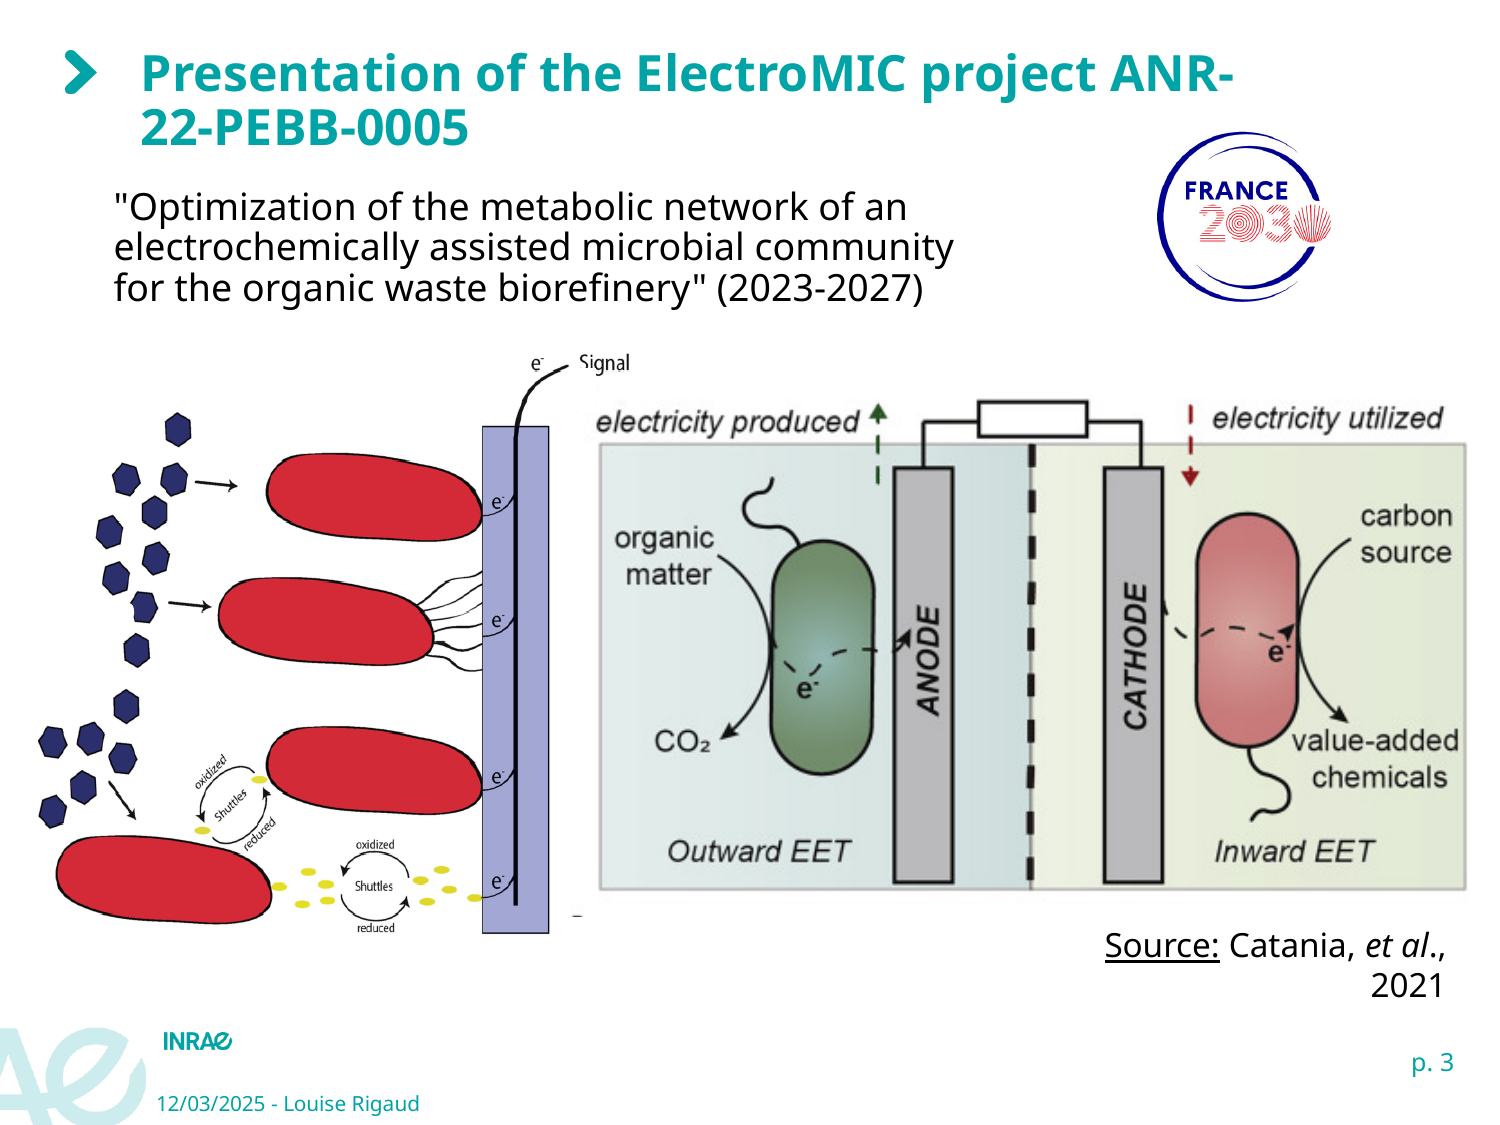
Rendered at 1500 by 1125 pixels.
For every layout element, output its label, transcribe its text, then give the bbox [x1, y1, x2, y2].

picture [1156, 131, 1331, 302]
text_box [38, 341, 631, 945]
picture [65, 50, 98, 94]
picture [0, 1021, 263, 1125]
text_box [570, 369, 1469, 917]
list "Optimization of the metabolic network of an electrochemically assisted microbial community for the organic waste biorefinery" (2023-2027) [98, 180, 1022, 322]
text_box Source: Catania, et al., 2021 [1082, 917, 1462, 1012]
title Presentation of the ElectroMIC project ANR-22-PEBB-0005 [50, 29, 1308, 175]
